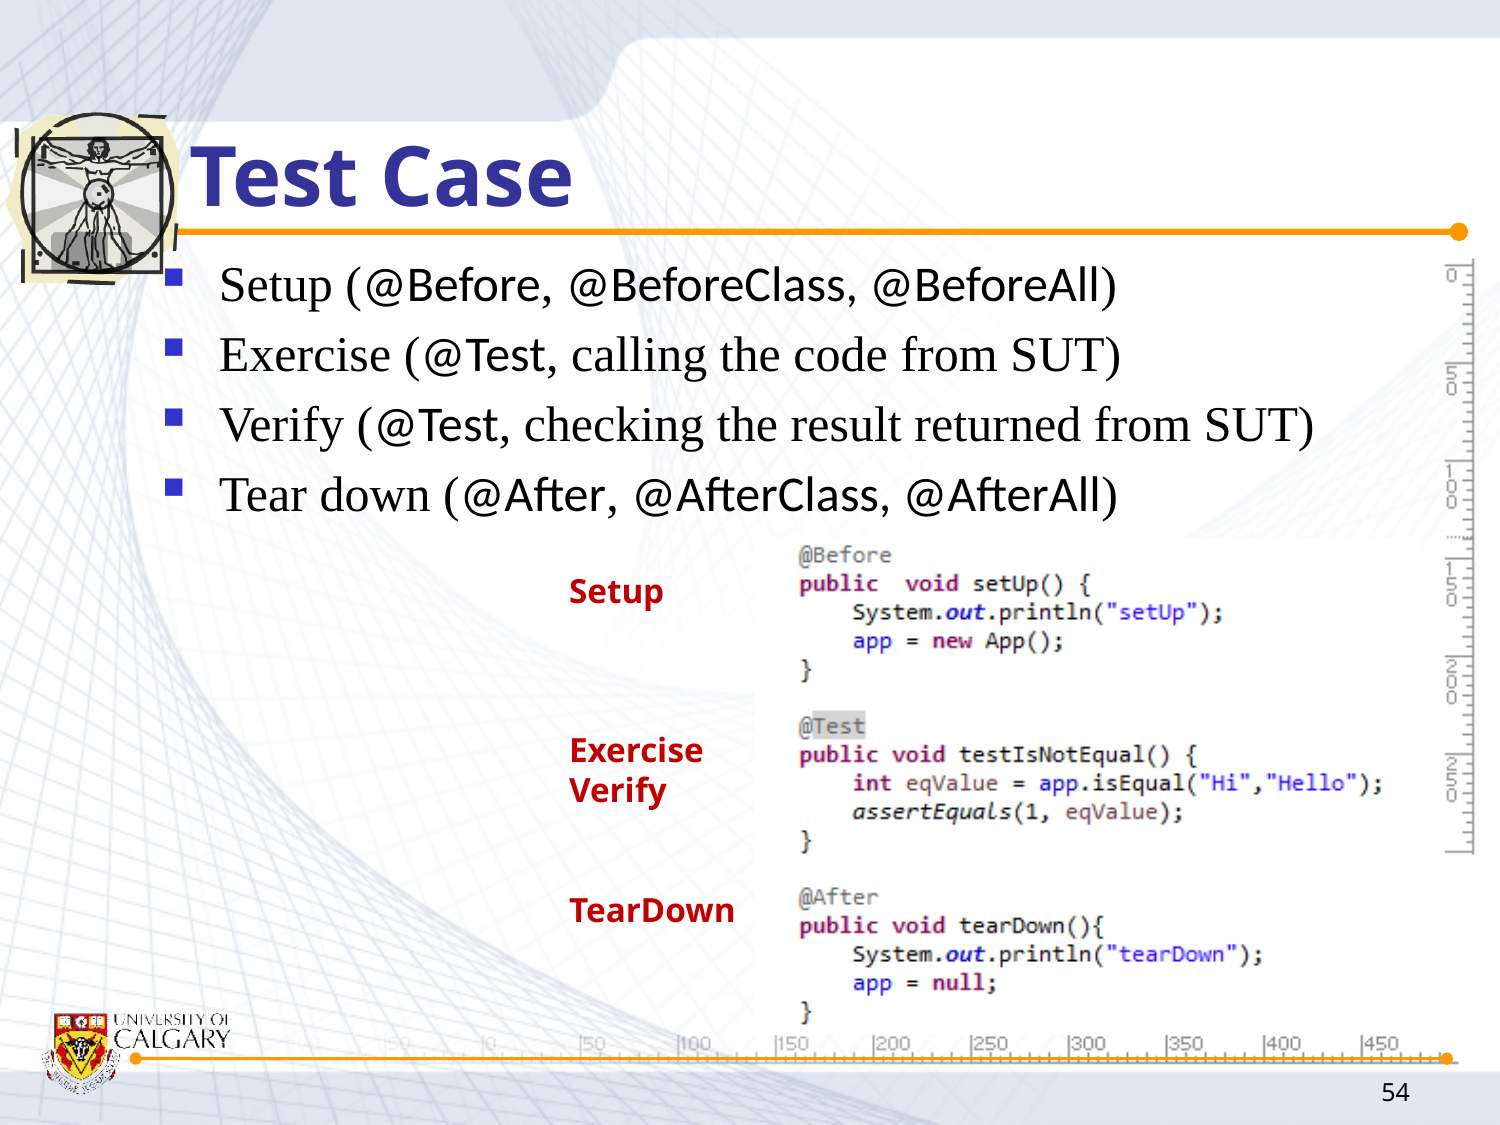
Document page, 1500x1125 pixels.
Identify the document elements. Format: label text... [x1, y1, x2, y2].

slide_number 54 [1112, 1051, 1426, 1118]
list Setup (@Before, @BeforeClass, @BeforeAll) Exercise (@Test, calling the code from SUT) Verify (@Test, checking the result returned from SUT) Tear down (@After, @AfterClass, @AfterAll) [147, 243, 1436, 594]
text_box Setup Exercise Verify TearDown [554, 562, 748, 937]
title Test Case [174, 42, 1468, 231]
picture [0, 0, 1500, 1125]
